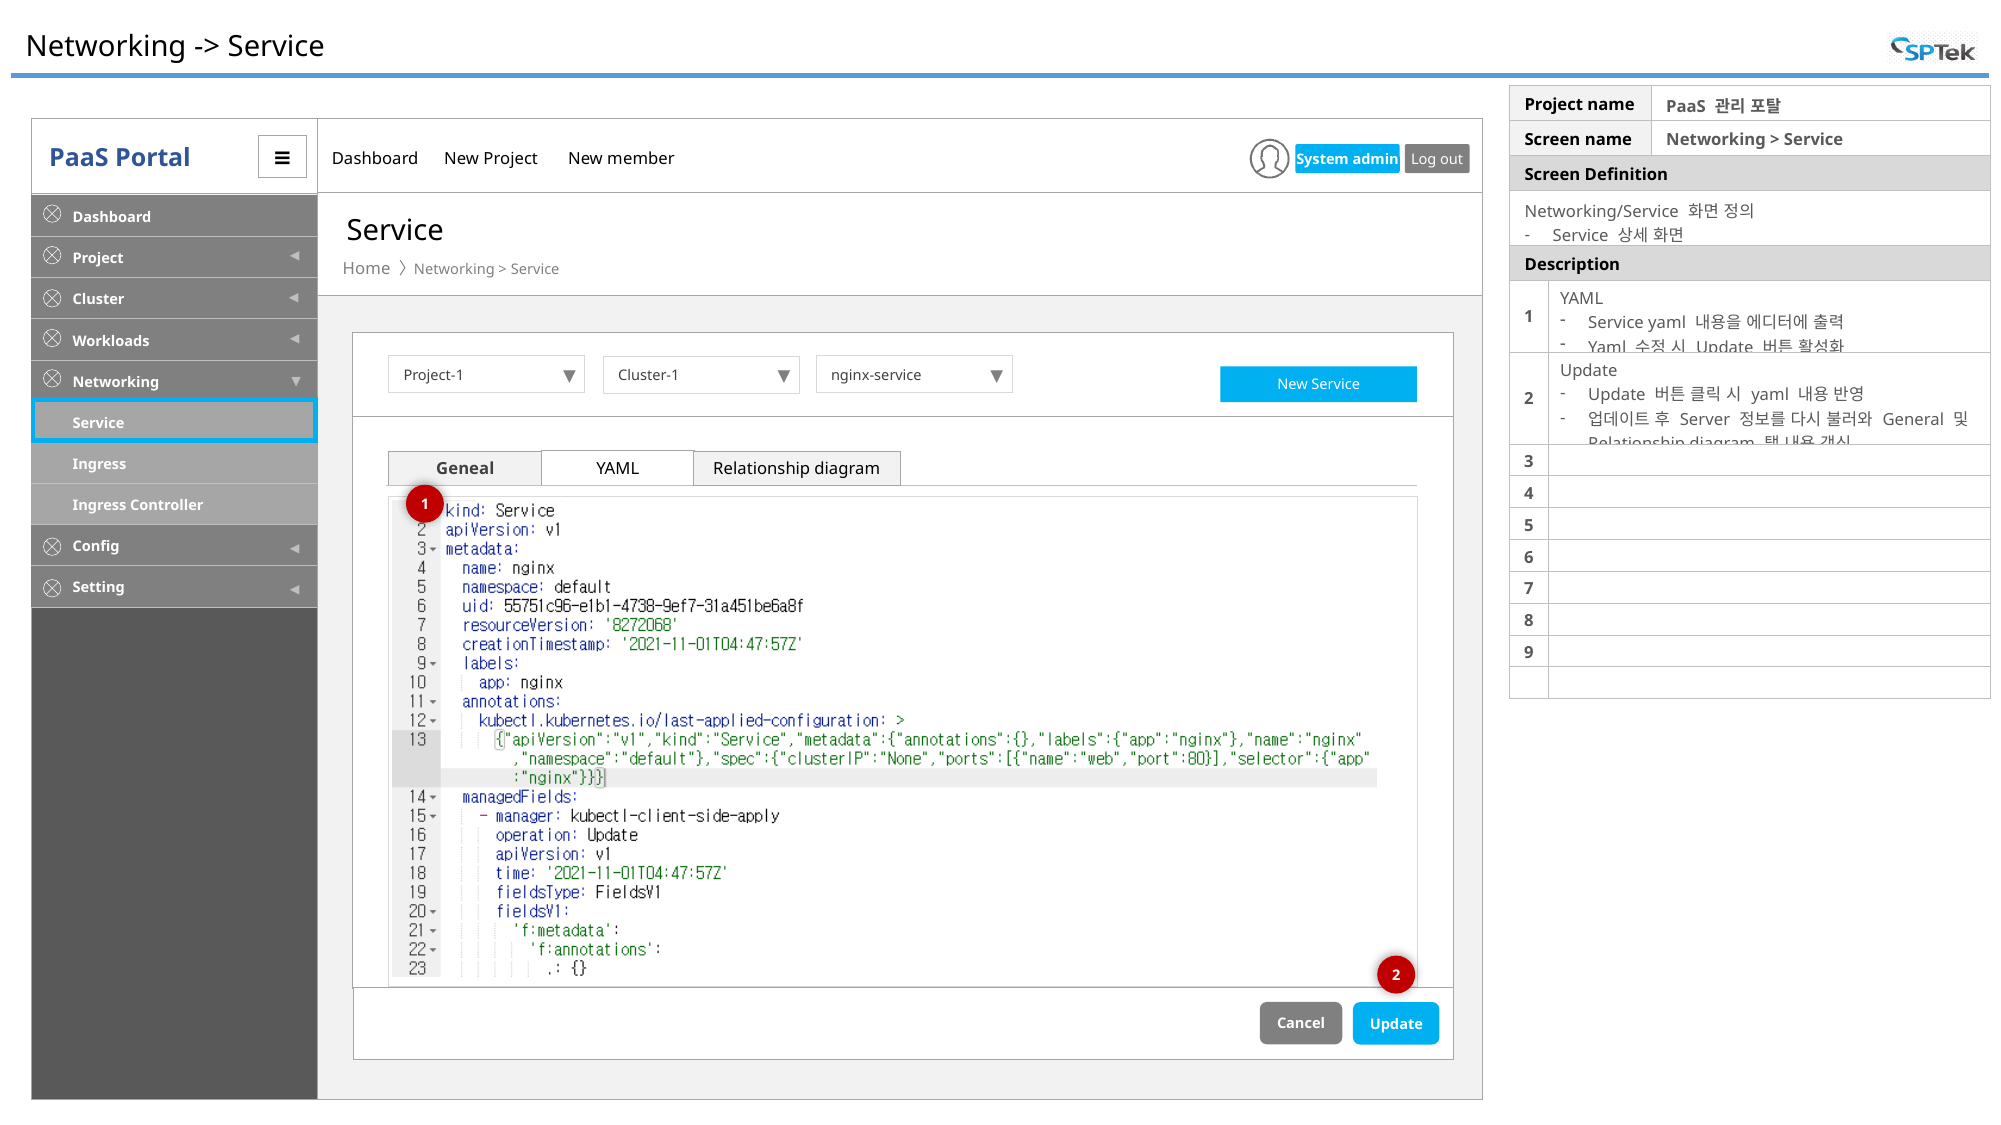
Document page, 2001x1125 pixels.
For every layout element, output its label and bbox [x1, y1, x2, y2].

text_box [352, 331, 1454, 1059]
table_cell [1510, 604, 1548, 635]
table_cell [1510, 353, 1548, 444]
table_cell [1549, 572, 1990, 603]
title [10, 19, 1990, 76]
table_cell [1510, 445, 1548, 475]
table_cell [1510, 508, 1548, 539]
table_header [1510, 86, 1651, 120]
table_cell [1510, 667, 1548, 698]
list [331, 207, 1355, 286]
table_cell [1510, 636, 1548, 666]
table_cell [1549, 667, 1990, 698]
table_cell [1549, 604, 1990, 635]
table_cell [1549, 476, 1990, 507]
table_cell [1510, 246, 1990, 280]
table_cell [1510, 121, 1651, 155]
picture [392, 500, 1377, 977]
table_cell [1549, 636, 1990, 666]
table_cell [1549, 281, 1990, 352]
table_cell [1652, 121, 1990, 155]
table_cell [1510, 156, 1990, 190]
text_box [32, 398, 316, 442]
table_cell [1549, 445, 1990, 475]
table_cell [1510, 540, 1548, 571]
table_cell [1510, 191, 1990, 245]
table_cell [1549, 540, 1990, 571]
table_cell [1549, 508, 1990, 539]
table_cell [1510, 572, 1548, 603]
table_cell [1510, 476, 1548, 507]
table_header [1652, 86, 1990, 120]
table_cell [1510, 281, 1548, 352]
table_cell [1549, 353, 1990, 444]
